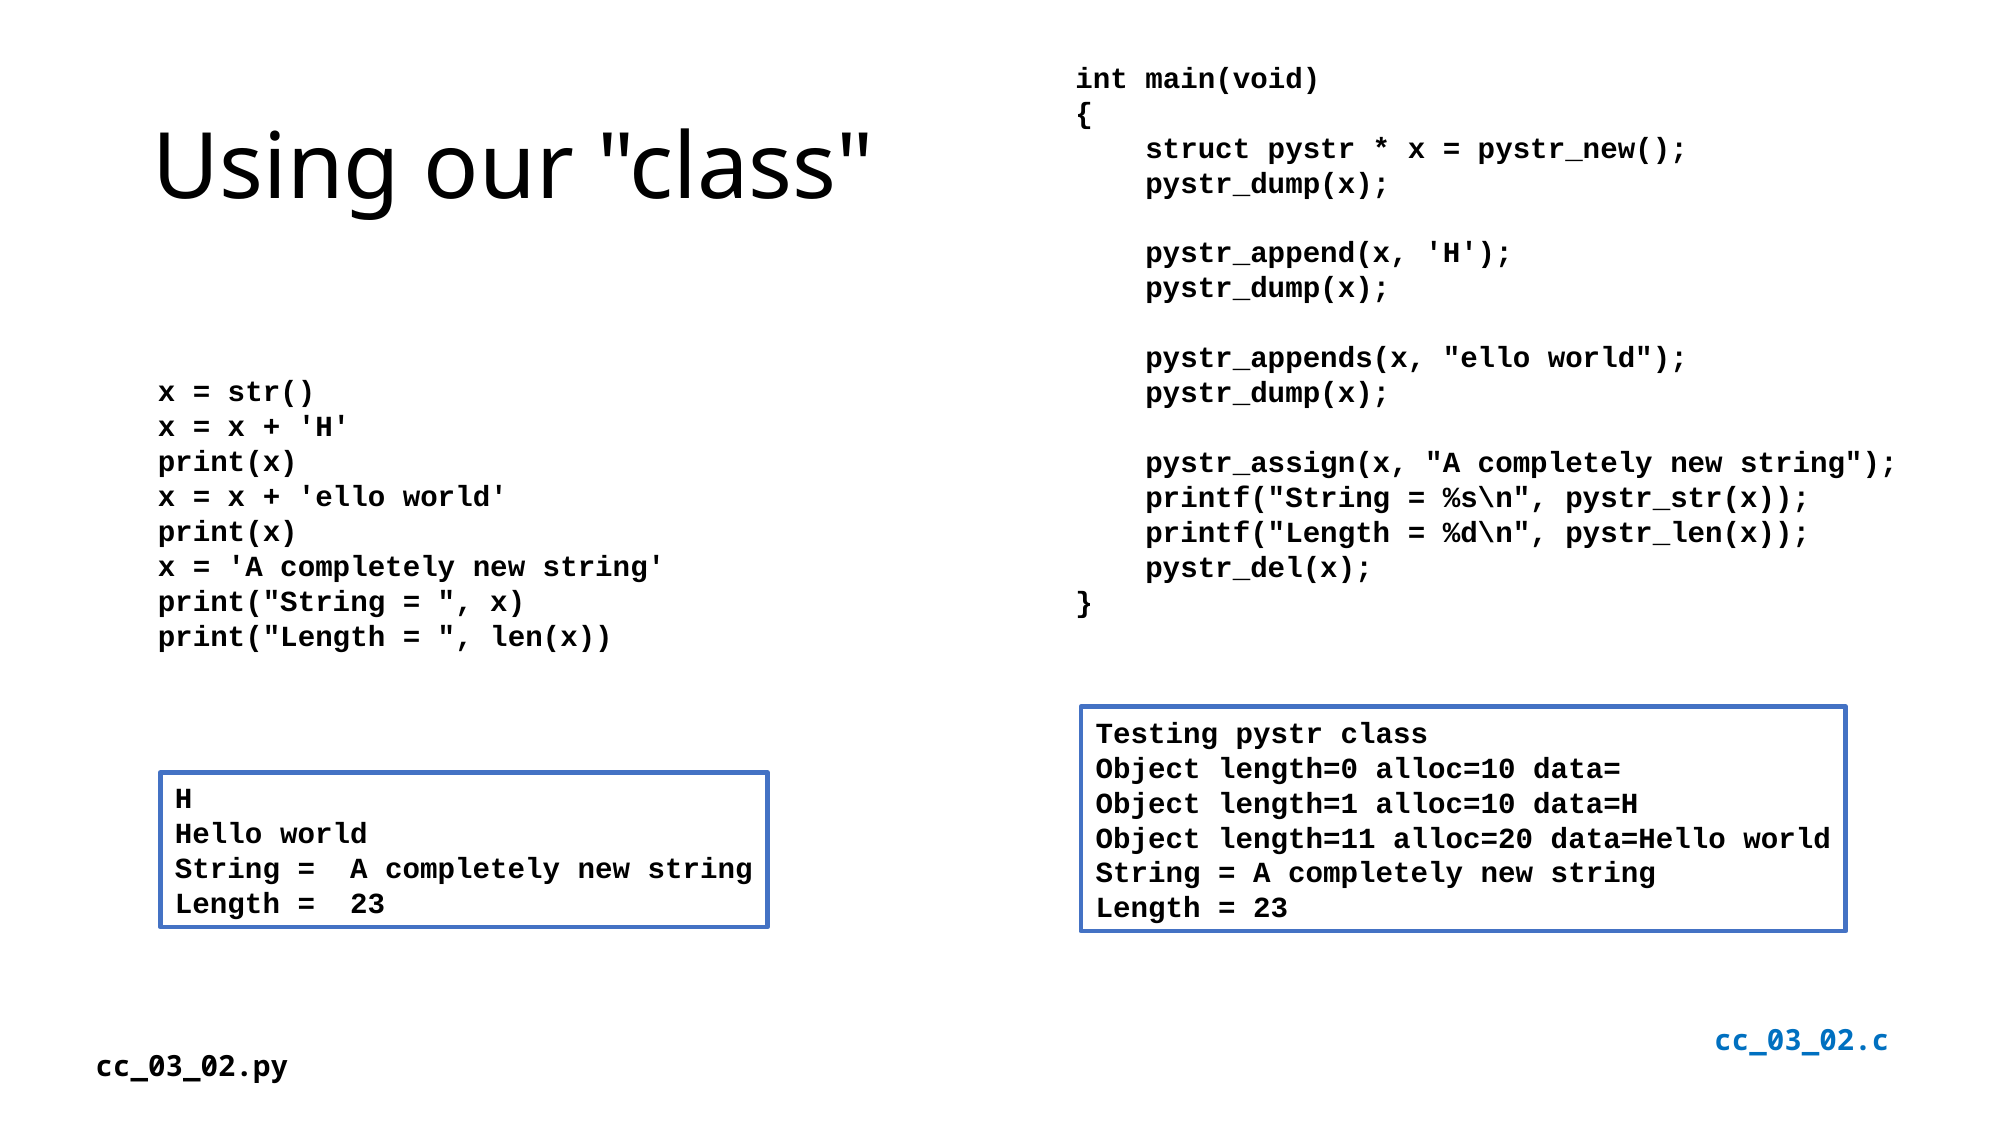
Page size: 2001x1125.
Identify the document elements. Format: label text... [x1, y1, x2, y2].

text_box Testing pystr class Object length=0 alloc=10 data= Object length=1 alloc=10 data=H Object length=11 alloc=20 data=Hello world String = A completely new string Length = 23 [1080, 706, 1846, 932]
title Using our "class" [137, 59, 996, 278]
text_box cc_03_02.py [80, 1039, 355, 1090]
text_box cc_03_02.c [1699, 1014, 1973, 1064]
text_box int main(void) { struct pystr * x = pystr_new(); pystr_dump(x); pystr_append(x, 'H'); pystr_dump(x); pystr_appends(x, "ello world"); pystr_dump(x); pystr_assign(x, "A completely new string"); printf("String = %s\n", pystr_str(x)); printf("Length = %d\n", pystr_len(x)); pystr_del(x); } [1060, 51, 1913, 626]
text_box x = str() x = x + 'H' print(x) x = x + 'ello world' print(x) x = 'A completely new string' print("String = ", x) print("Length = ", len(x)) [143, 364, 1035, 660]
text_box H Hello world String = A completely new string Length = 23 [160, 772, 768, 927]
